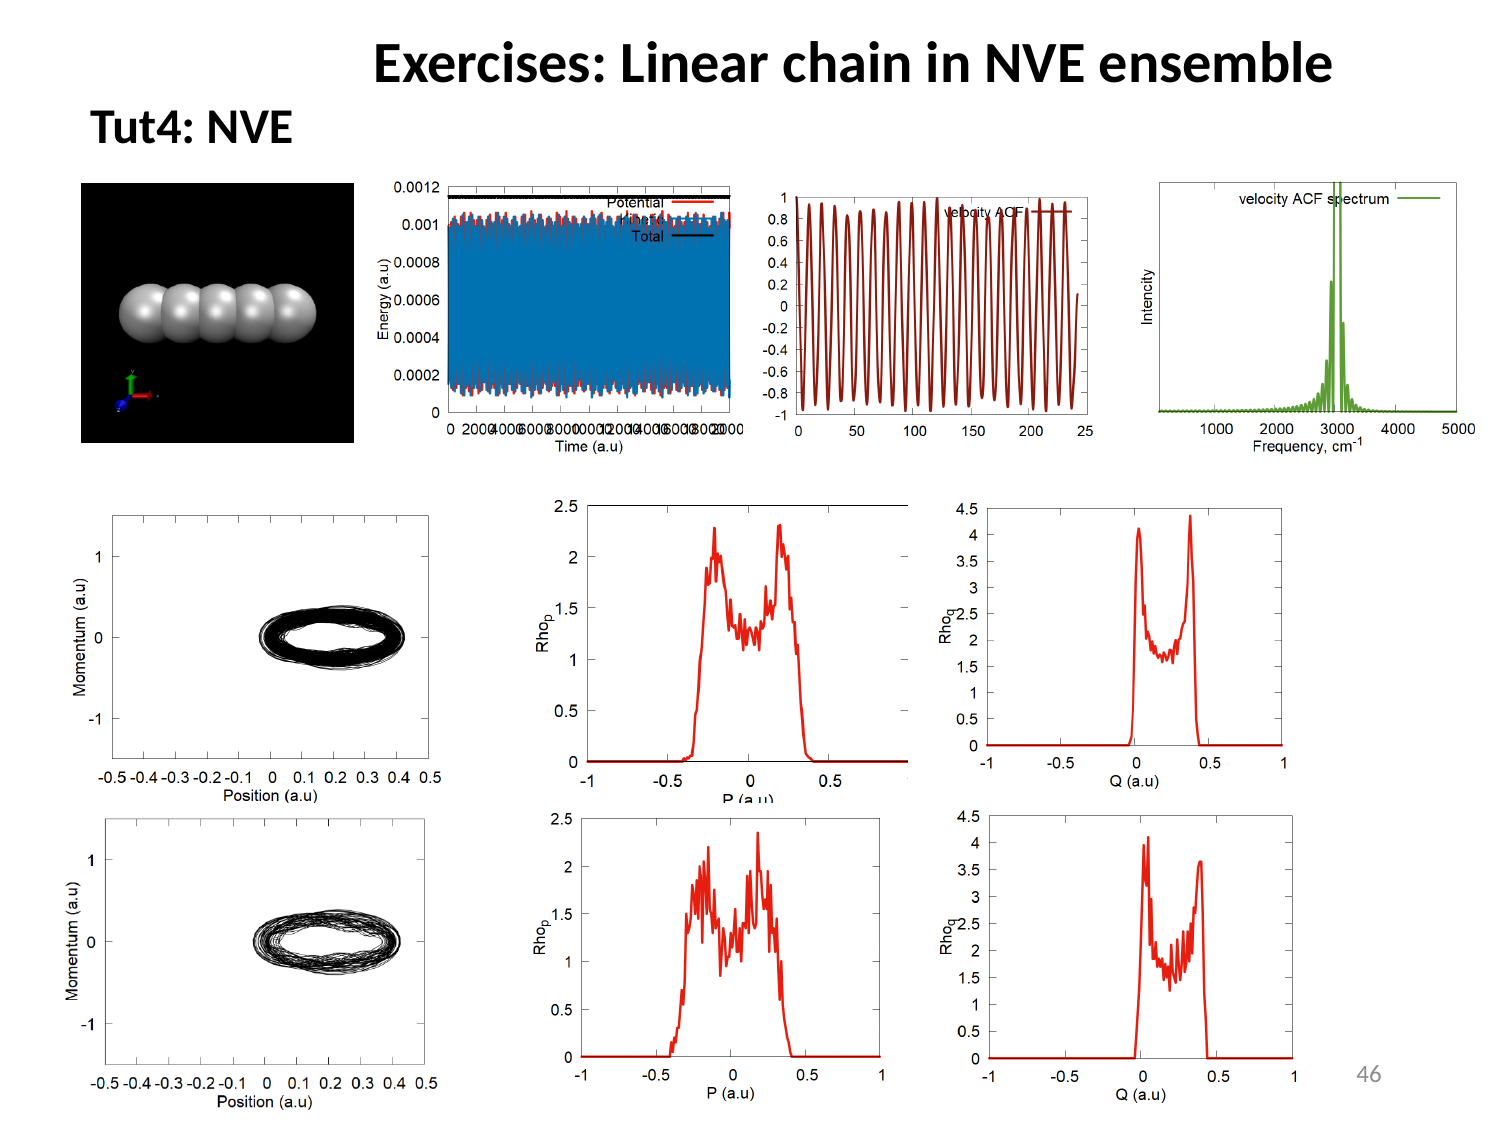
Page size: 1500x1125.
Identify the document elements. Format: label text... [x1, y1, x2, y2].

picture [35, 500, 448, 1110]
picture [80, 183, 354, 444]
text_box Tut4: NVE [75, 85, 309, 161]
picture [373, 168, 1475, 455]
slide_number 46 [1312, 1042, 1397, 1103]
picture [502, 489, 1312, 1103]
text_box Exercises: Linear chain in NVE ensemble [359, 16, 1350, 102]
